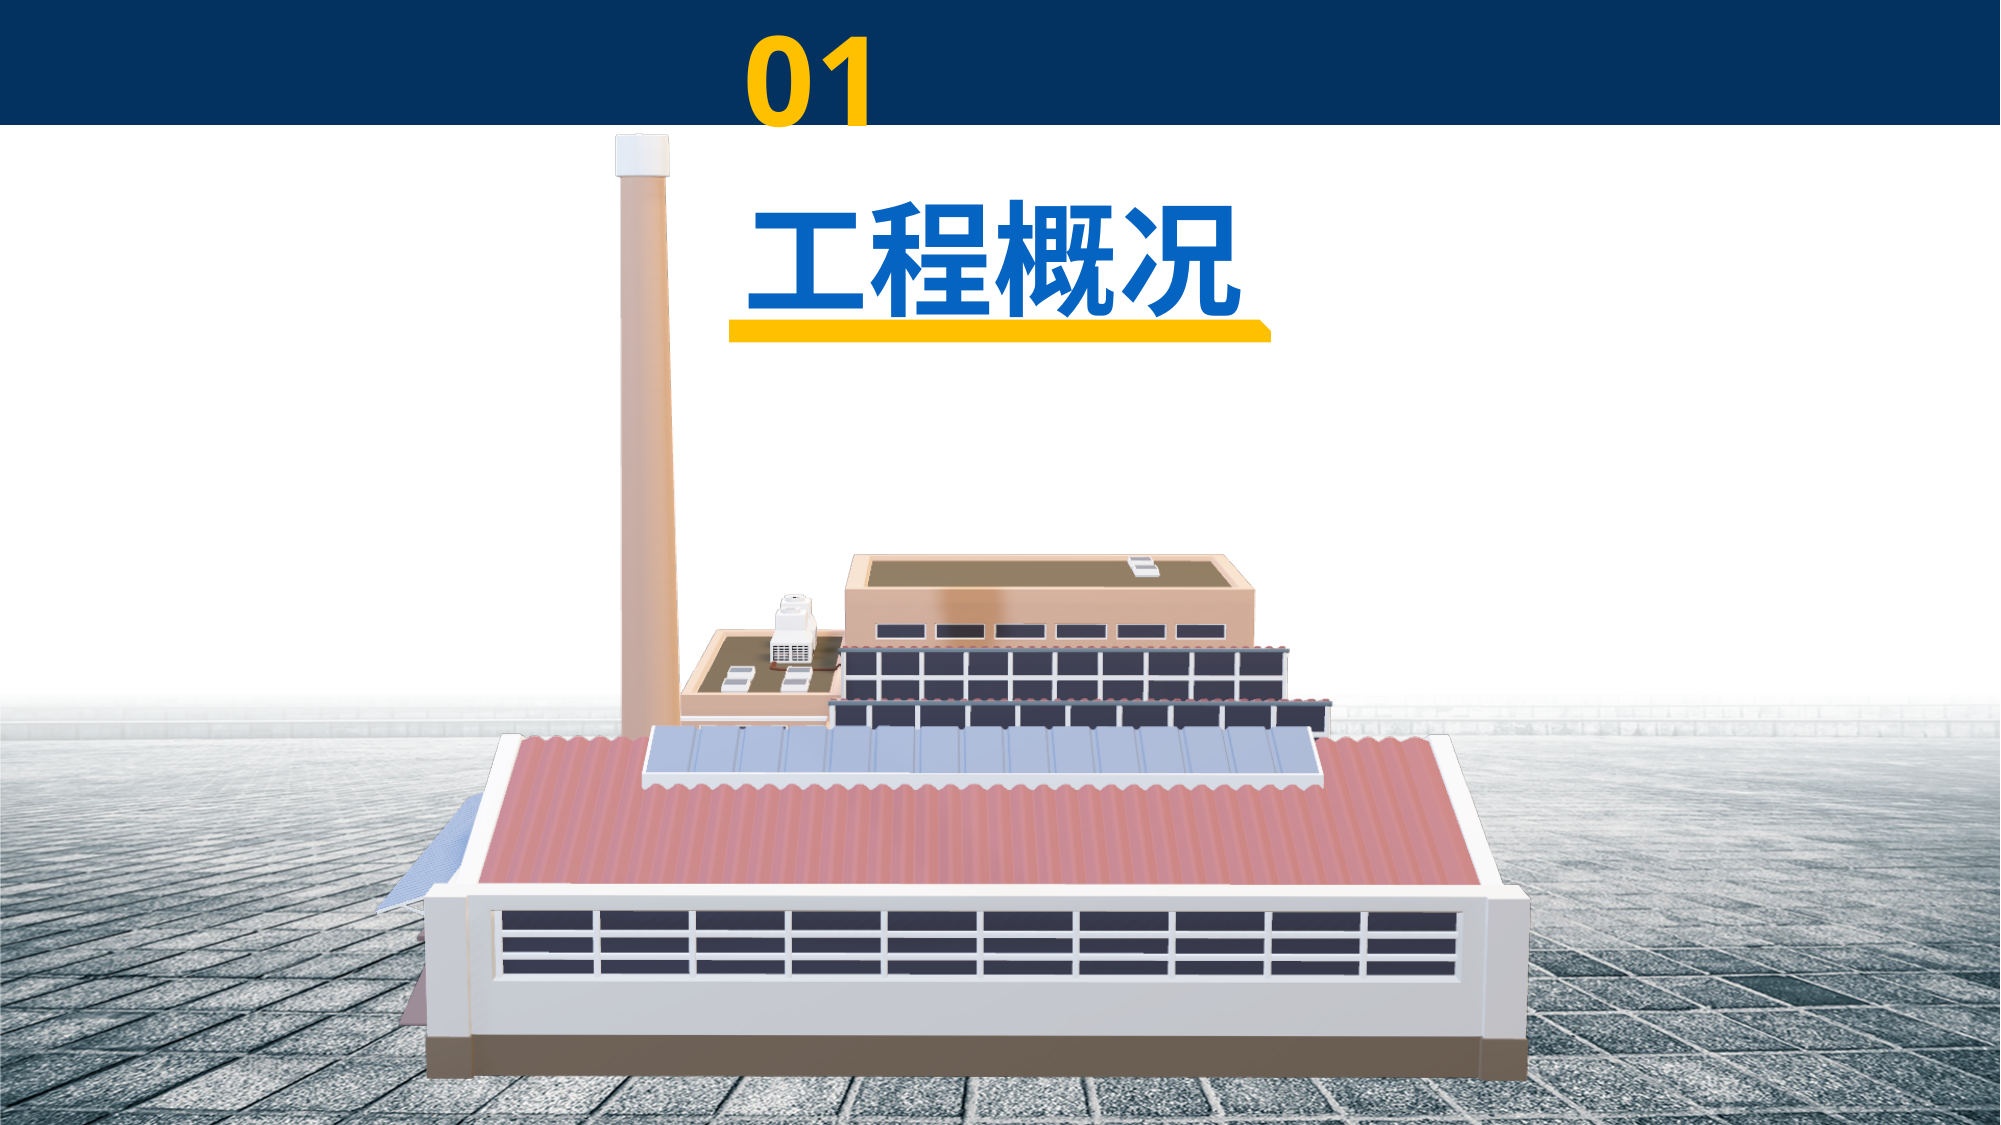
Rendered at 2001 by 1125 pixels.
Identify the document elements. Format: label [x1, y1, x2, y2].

picture [0, 0, 2000, 1125]
text_box [0, 0, 310, 126]
text_box [1541, 0, 2000, 126]
